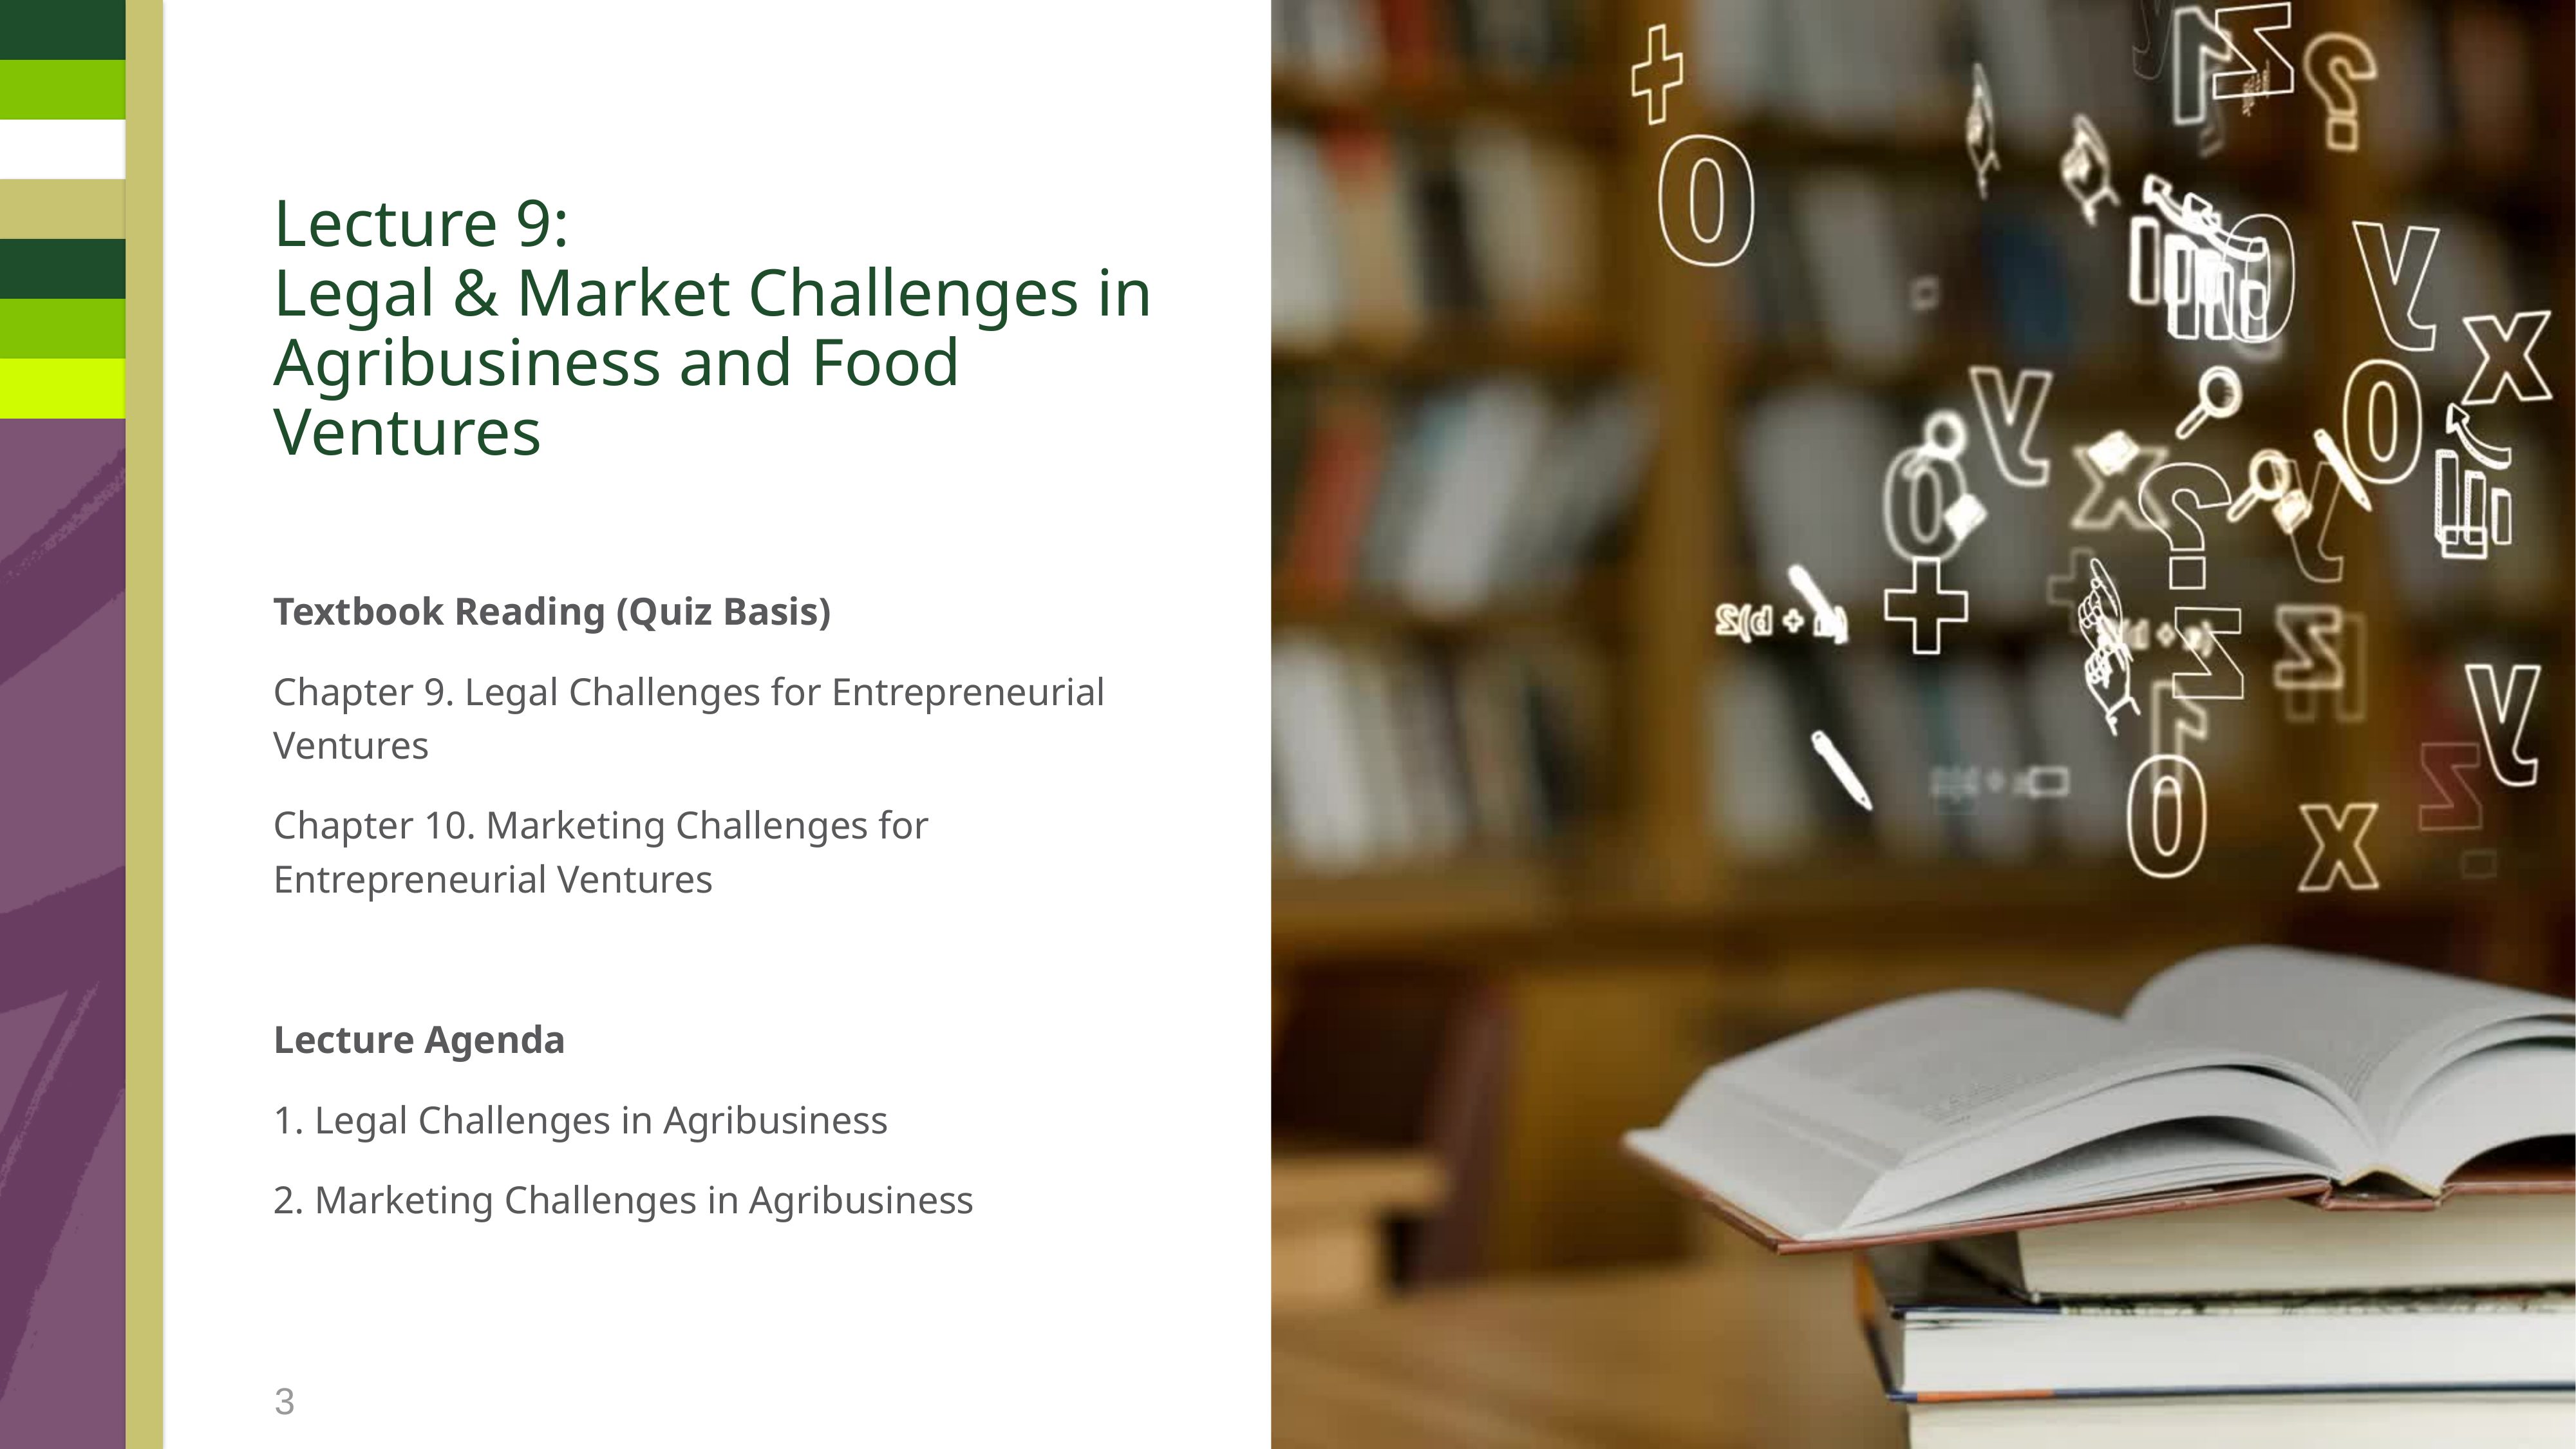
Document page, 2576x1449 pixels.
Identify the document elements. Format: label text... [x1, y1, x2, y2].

picture [1271, 0, 2576, 1449]
picture [0, 419, 126, 1449]
title Lecture 9: Legal & Market Challenges in Agribusiness and Food Ventures [263, 181, 1170, 487]
slide_number 3 [265, 1376, 363, 1423]
list Textbook Reading (Quiz Basis) Chapter 9. Legal Challenges for Entrepreneurial Ventures Chapter 10. Marketing Challenges for Entrepreneurial Ventures Lecture Agenda 1. Legal Challenges in Agribusiness 2. Marketing Challenges in Agribusiness [263, 569, 1170, 1235]
